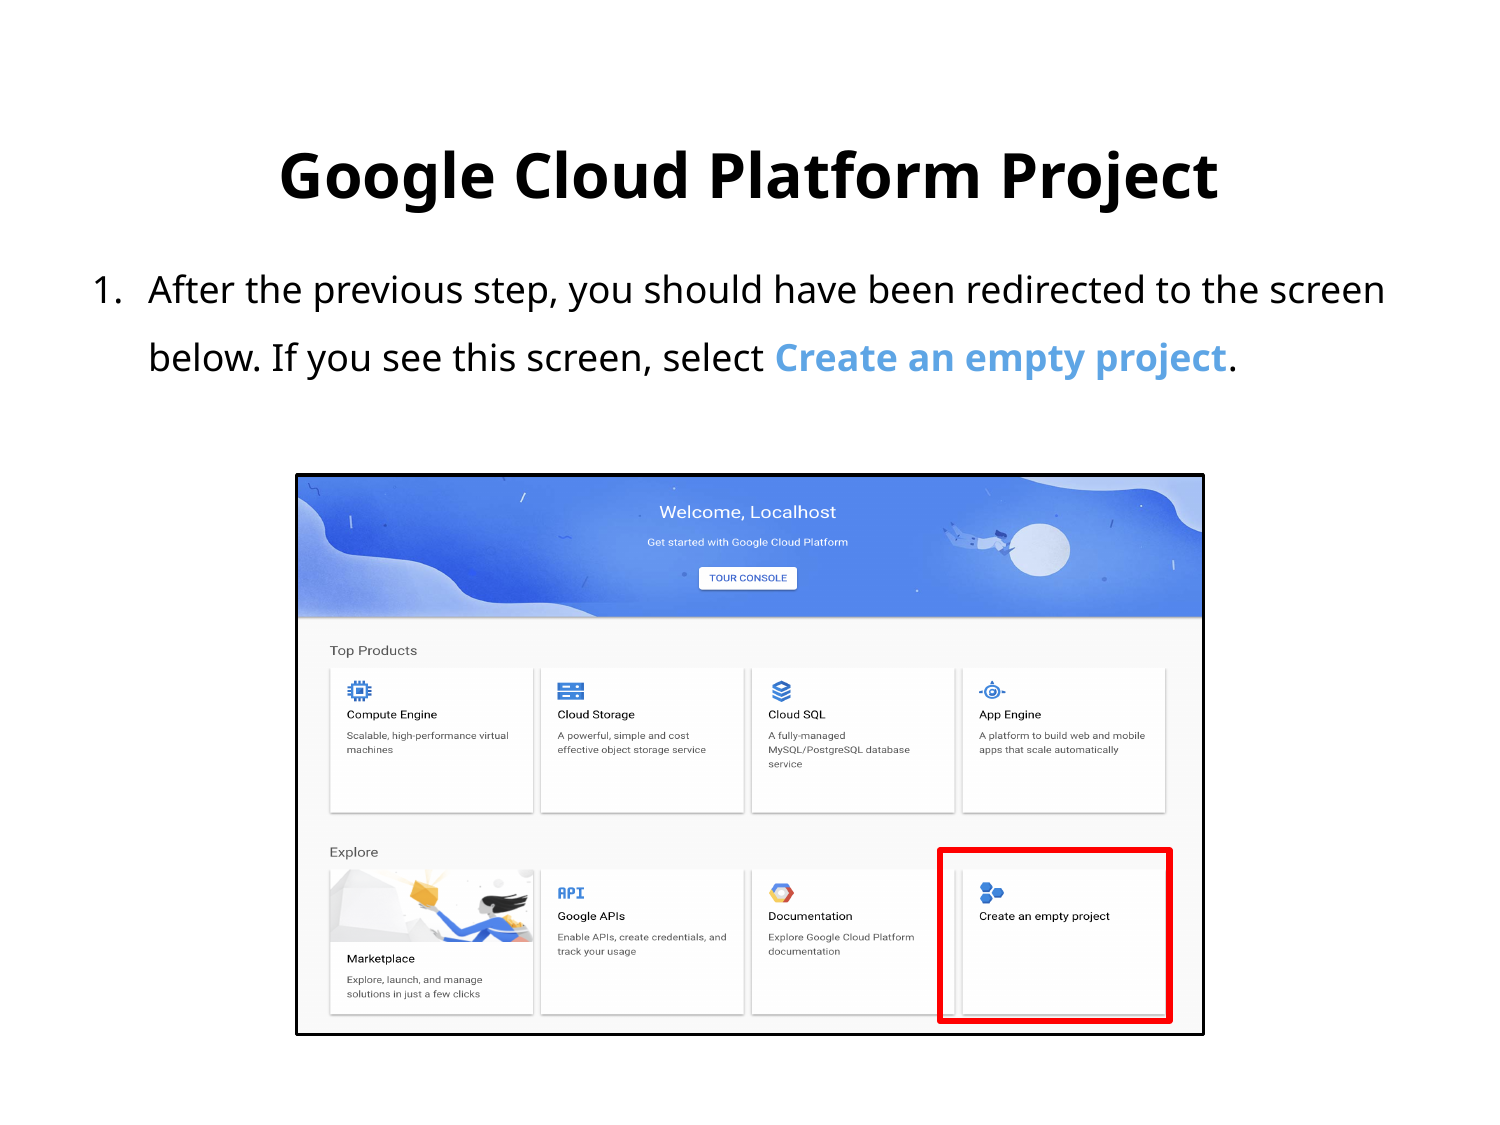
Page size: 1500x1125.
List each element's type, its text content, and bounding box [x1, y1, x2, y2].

text_box Google Cloud Platform Project [26, 106, 1474, 242]
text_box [298, 476, 1202, 1034]
text_box After the previous step, you should have been redirected to the screen below. If you see this screen, select Create an empty project. [58, 242, 1442, 494]
